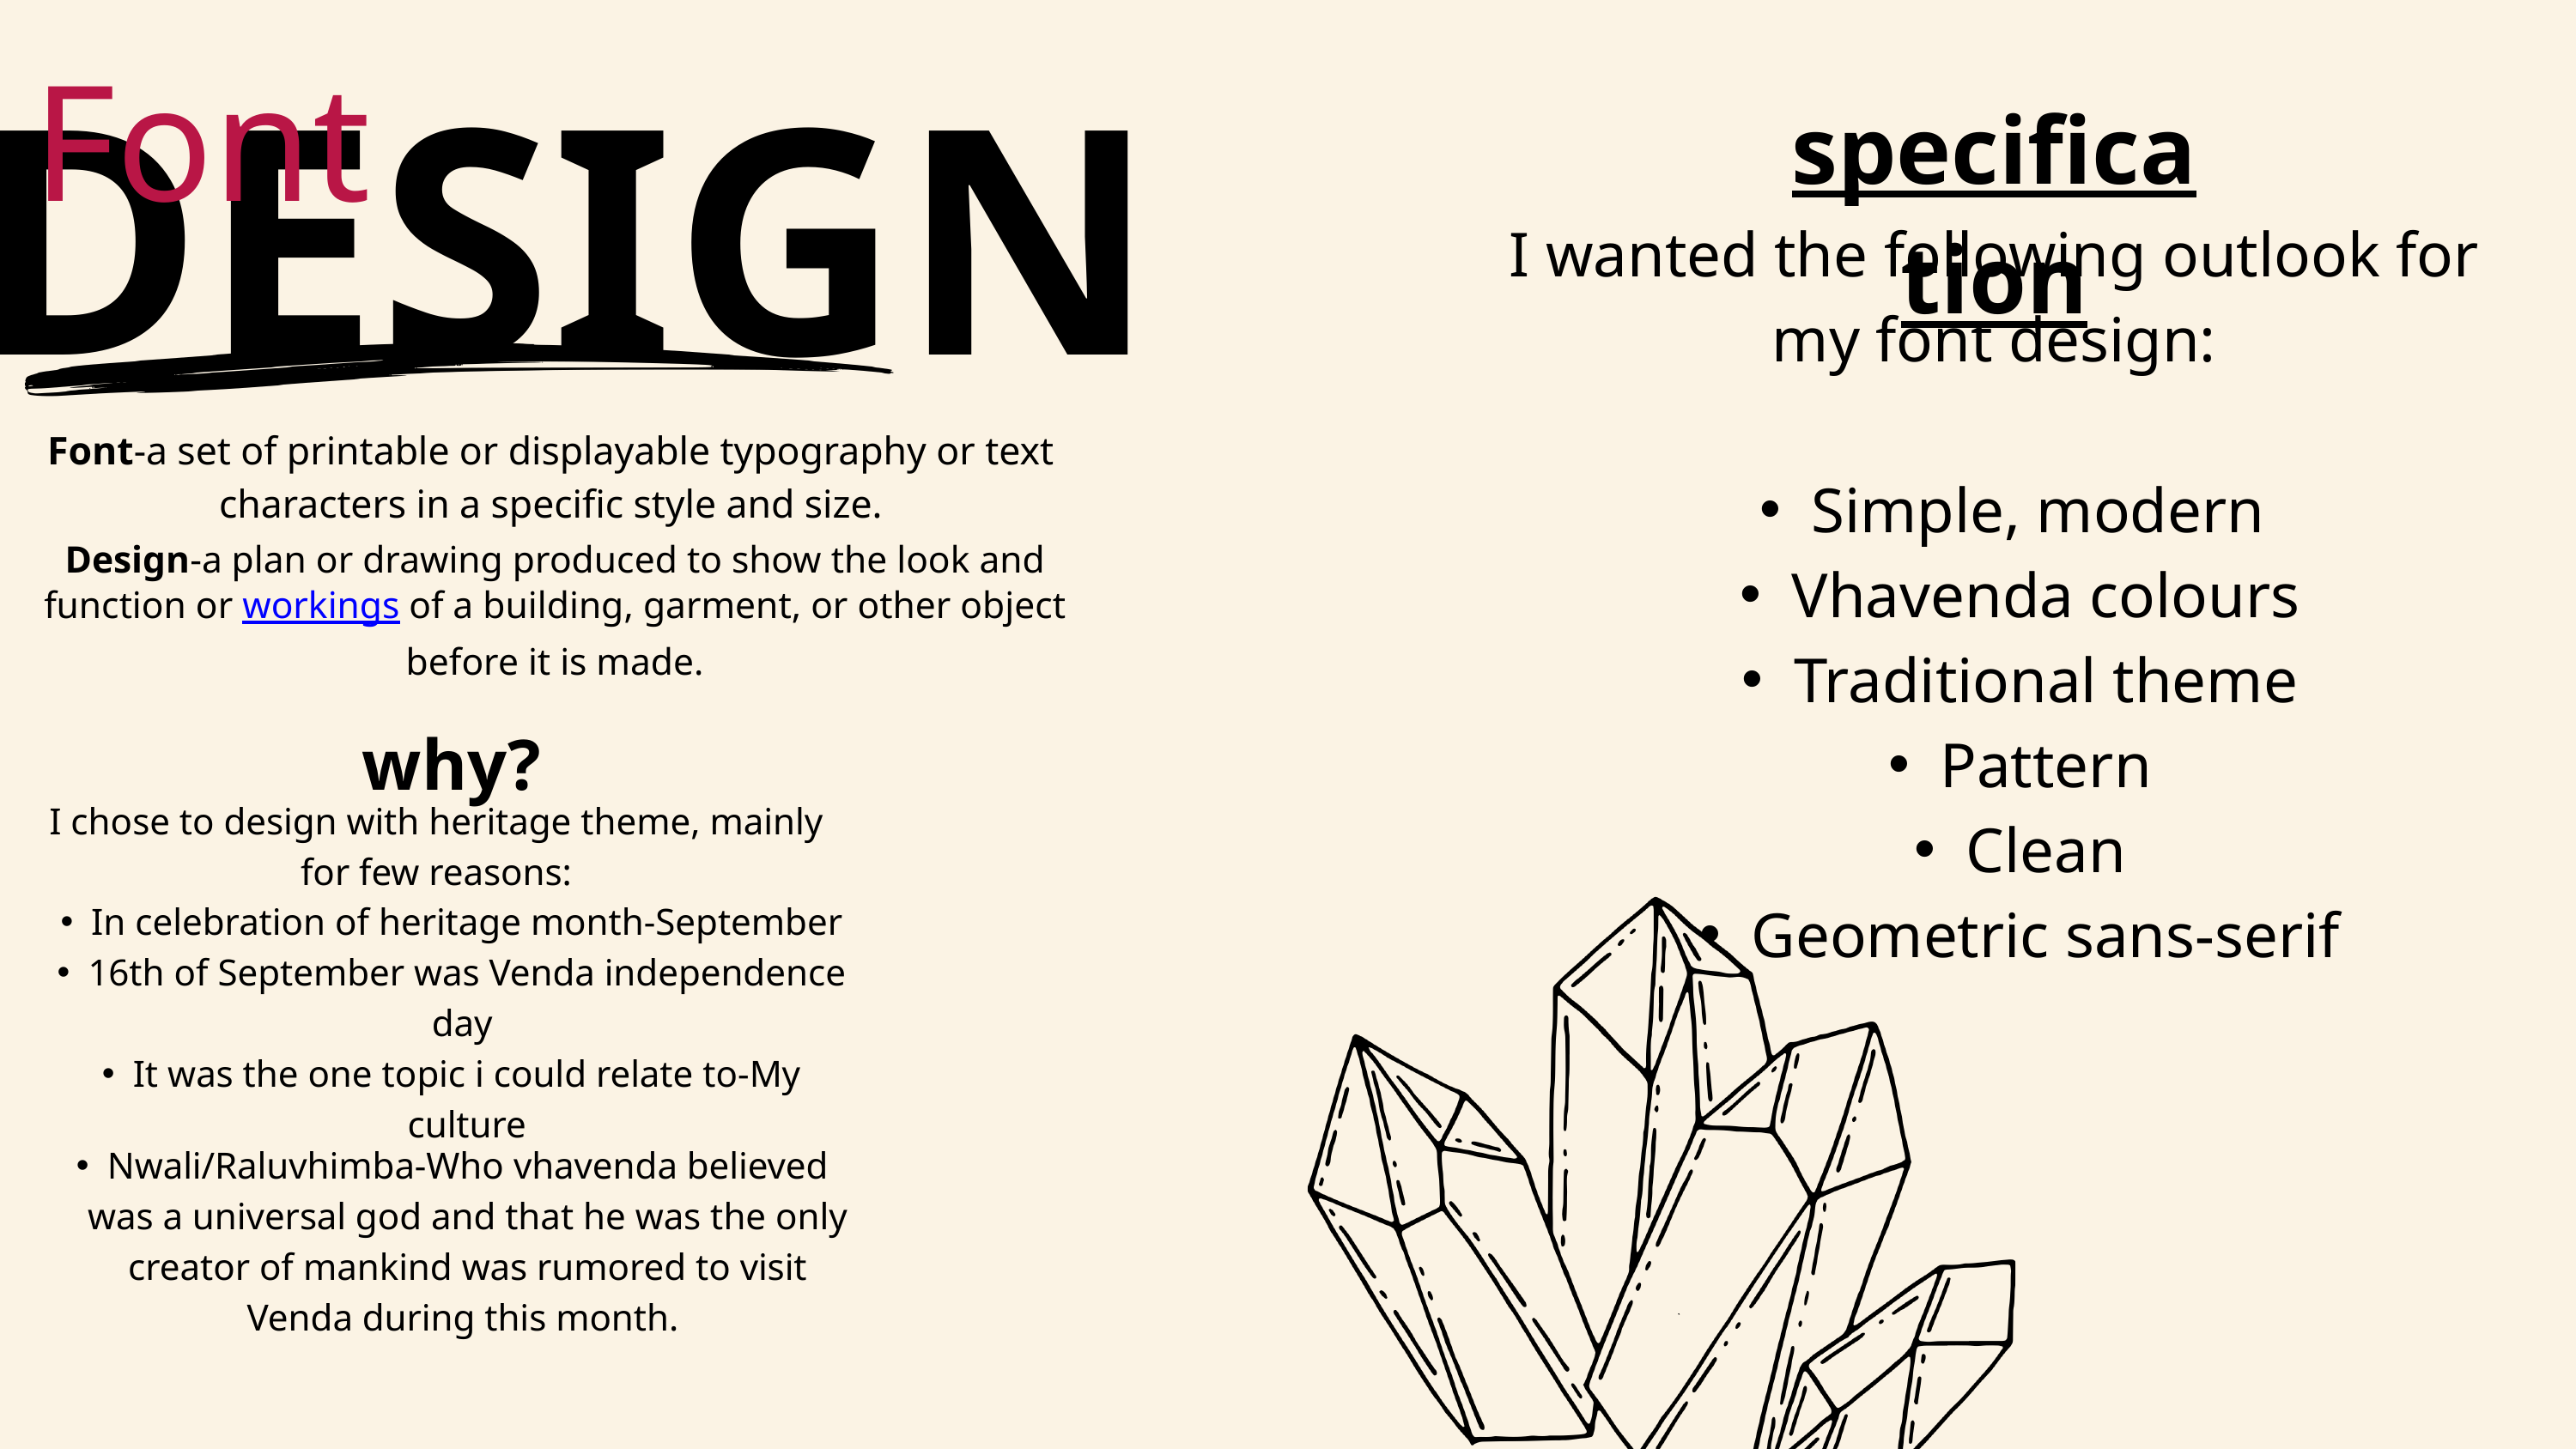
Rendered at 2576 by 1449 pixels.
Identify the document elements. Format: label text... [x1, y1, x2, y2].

text_box Nwali/Raluvhimba-Who vhavenda believed was a universal god and that he was the only creator of mankind was rumored to visit Venda during this month. [24, 1136, 849, 1339]
text_box DESIGN [0, 104, 1189, 418]
text_box I chose to design with heritage theme, mainly for few reasons: In celebration of heritage month-September 16th of September was Venda independence day It was the one topic i could relate to-My culture [24, 804, 848, 1136]
text_box Font [0, 73, 522, 233]
text_box why? [24, 706, 879, 804]
text_box Font-a set of printable or displayable typography or text characters in a specific style and size. [0, 418, 1102, 526]
text_box Design-a plan or drawing produced to show the look and function or workings of a building, garment, or other object before it is made. [39, 529, 1071, 683]
text_box specification [1789, 72, 2199, 203]
text_box I wanted the following outlook for my font design: Simple, modern Vhavenda colours Traditional theme Pattern Clean Geometric sans-serif [1471, 203, 2518, 1056]
text_box [1307, 895, 2016, 1449]
